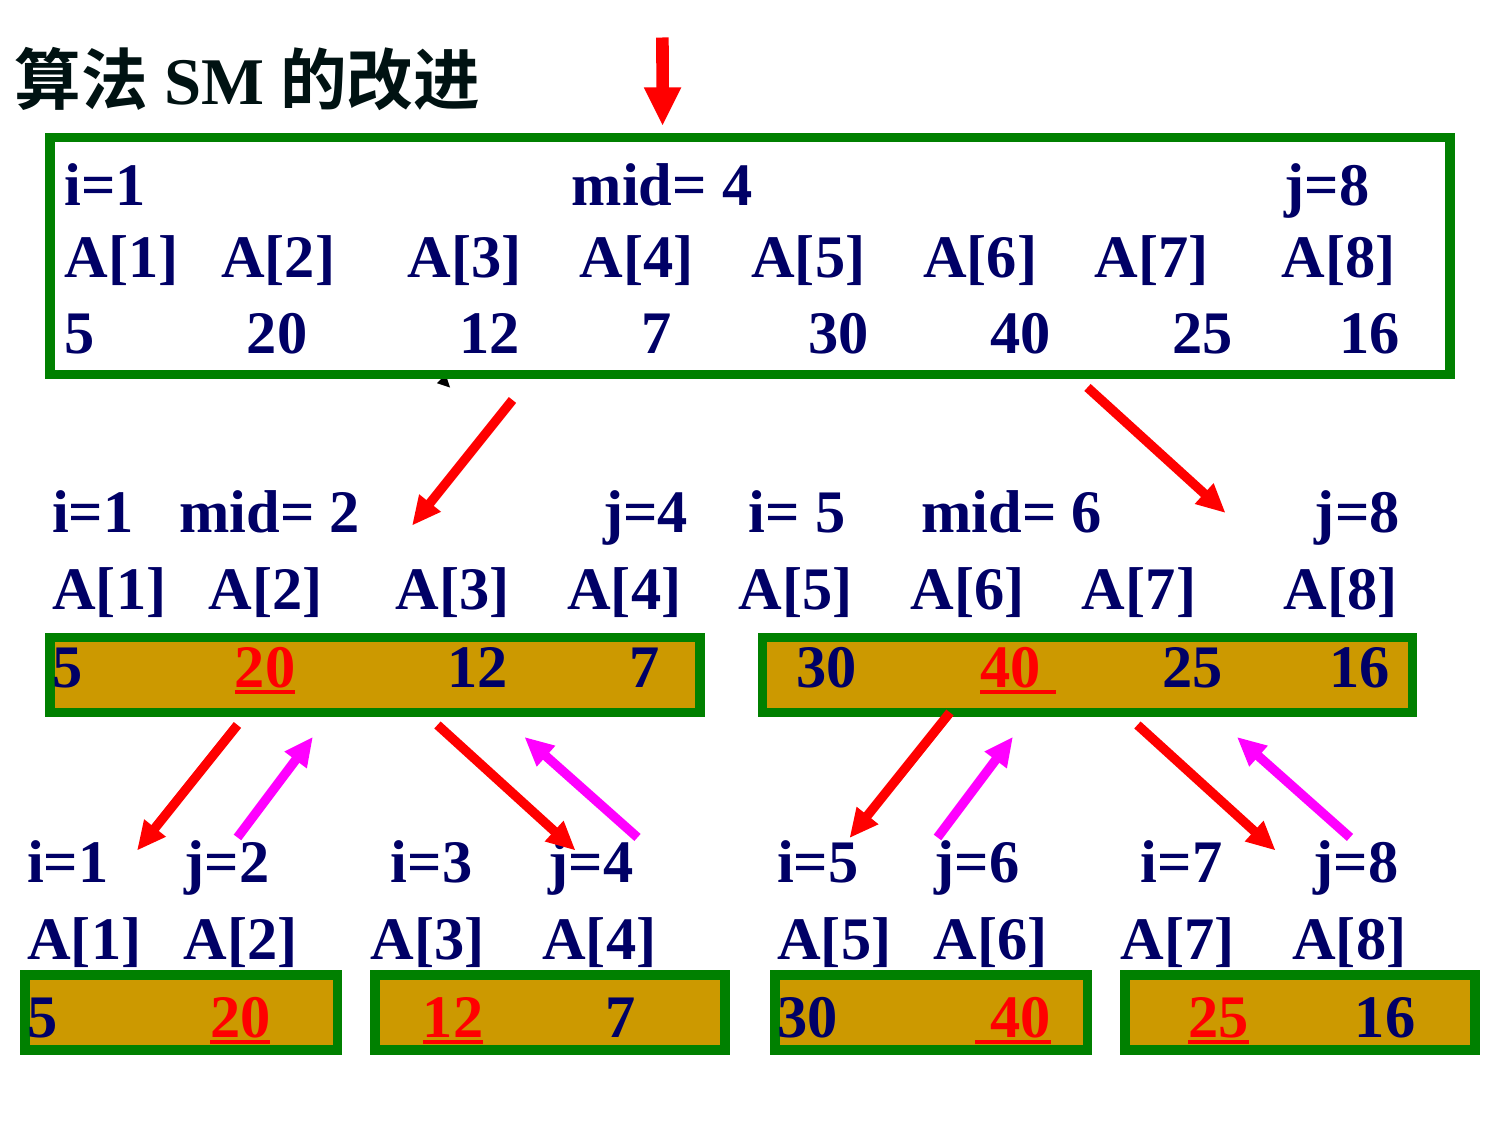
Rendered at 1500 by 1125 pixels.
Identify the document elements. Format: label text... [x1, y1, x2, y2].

text_box [525, 737, 620, 821]
text_box [436, 375, 451, 388]
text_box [762, 822, 1476, 1063]
text_box [656, 37, 669, 125]
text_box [37, 472, 1438, 713]
text_box [1237, 737, 1332, 821]
text_box [249, 737, 313, 821]
text_box 算法SM的改进 [0, 30, 573, 126]
text_box i=1 mid= 4 j=8 A[1] A[2] A[3] A[4] A[5] A[6] A[7] A[8] 5 20 12 7 30 40 25 16 [50, 137, 1450, 375]
text_box [949, 737, 1013, 821]
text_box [12, 822, 726, 1063]
